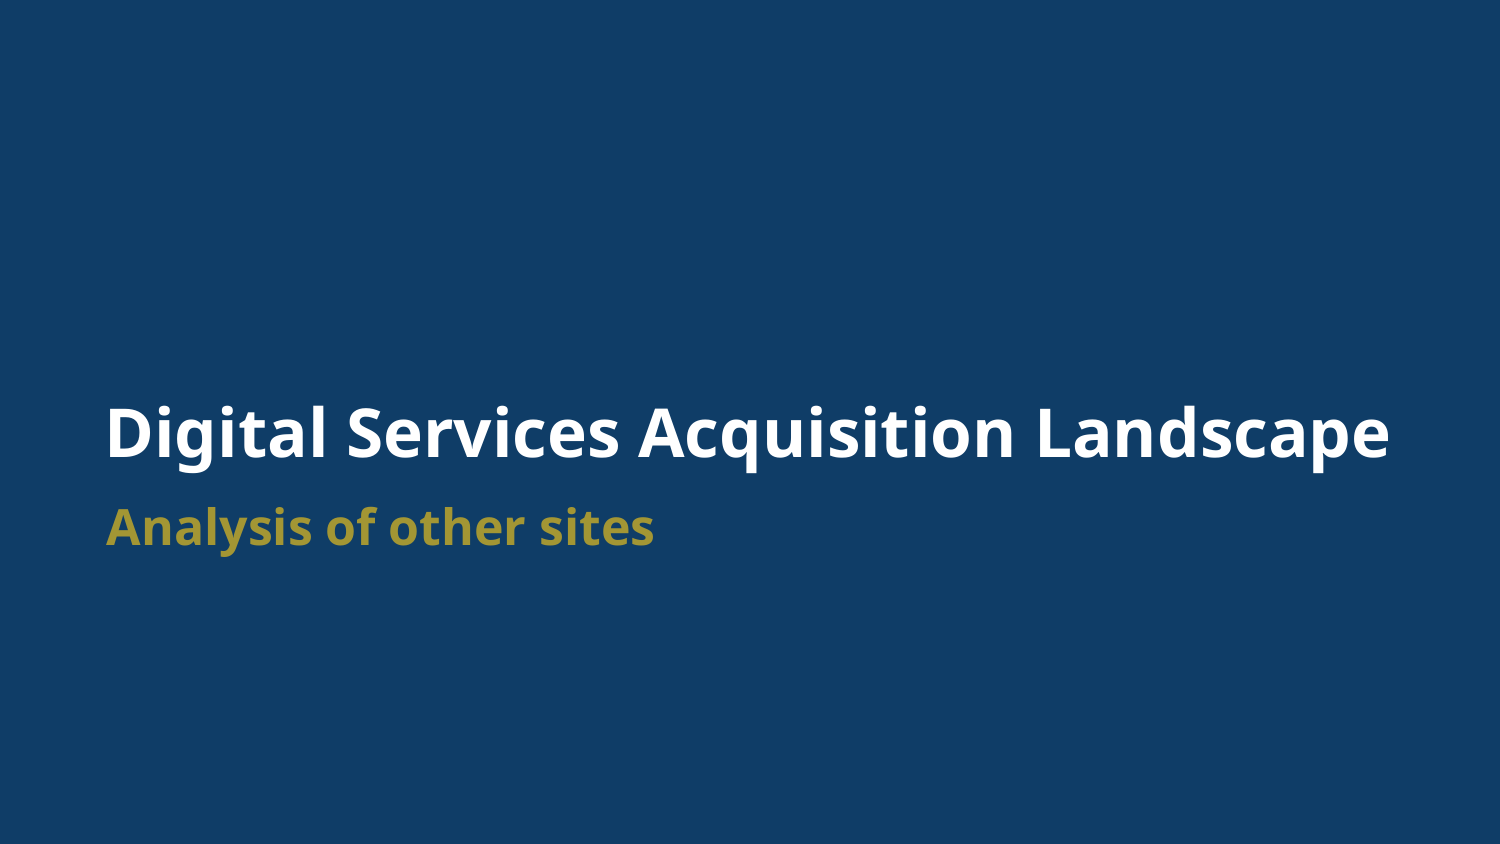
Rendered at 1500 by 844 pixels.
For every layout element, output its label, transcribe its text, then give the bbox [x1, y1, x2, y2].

list Analysis of other sites [90, 487, 1409, 576]
title Digital Services Acquisition Landscape [89, 315, 1411, 479]
